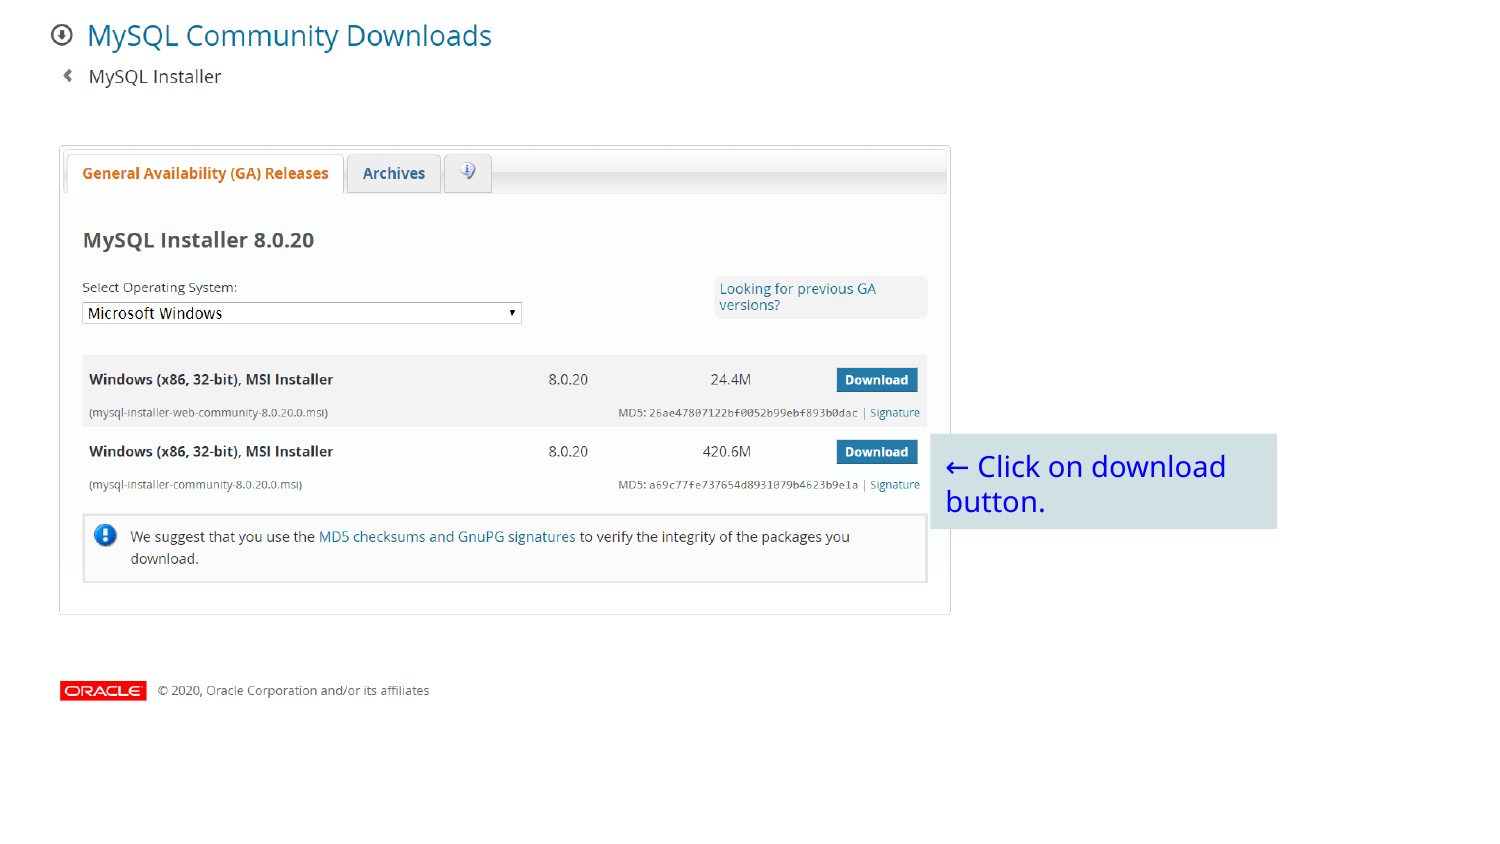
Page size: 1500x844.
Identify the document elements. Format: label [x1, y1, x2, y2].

picture [0, 0, 1346, 705]
